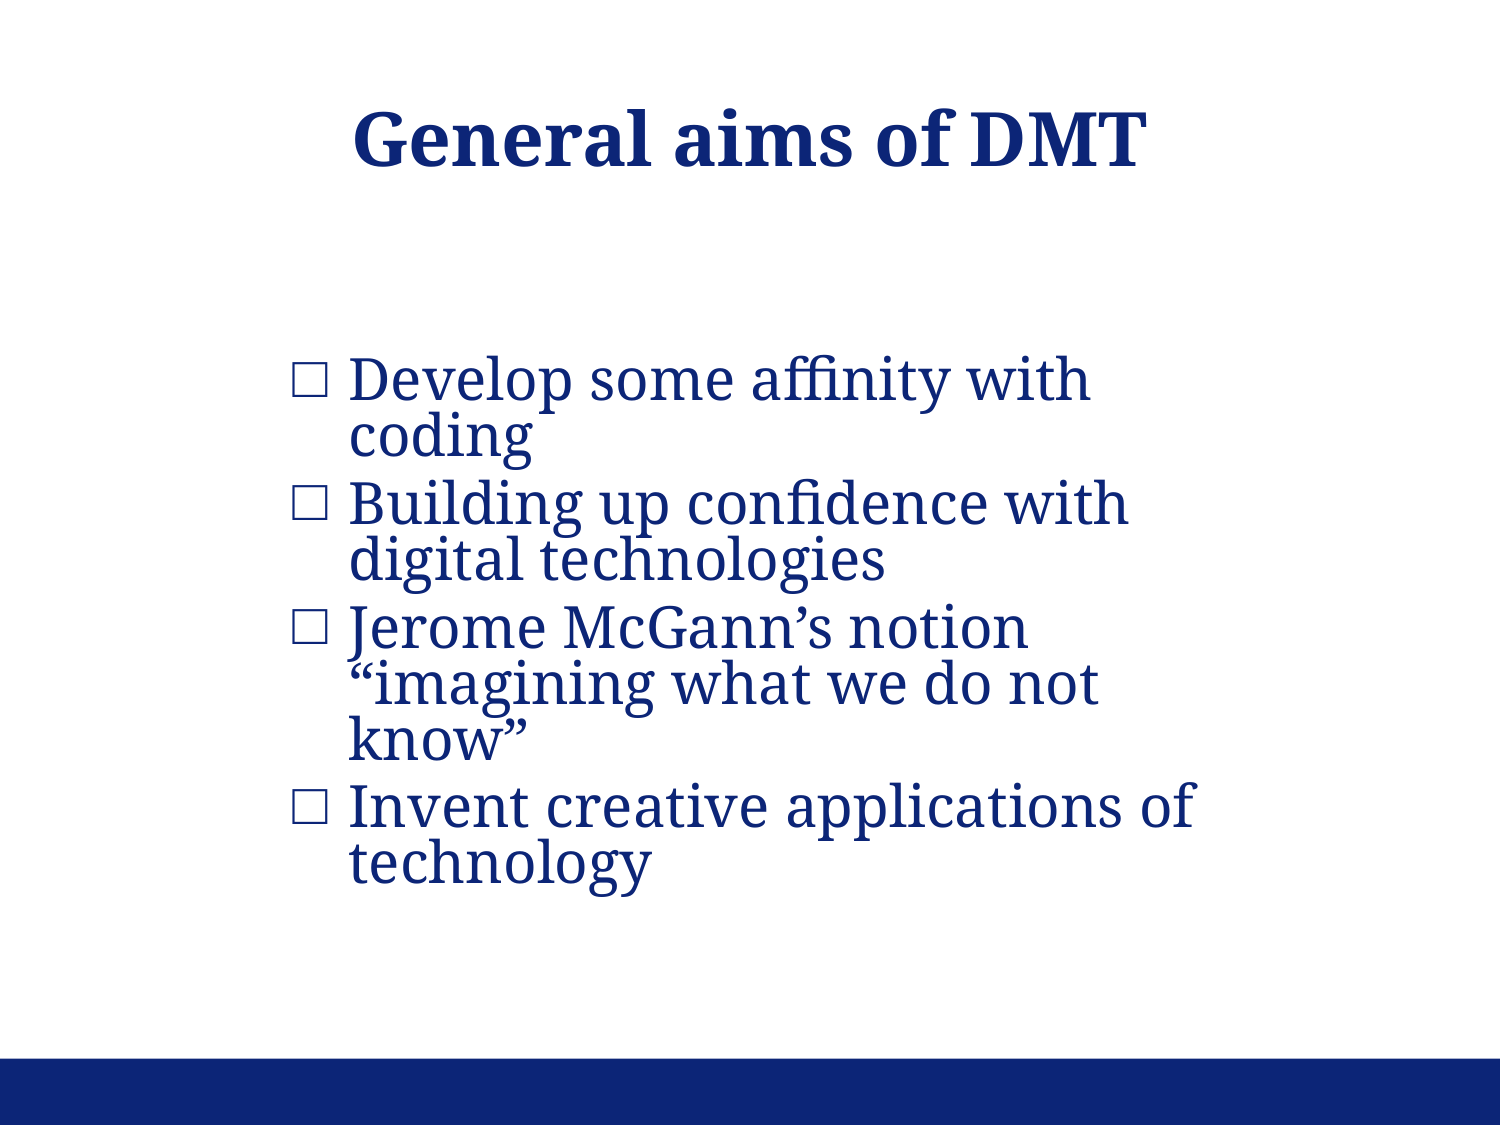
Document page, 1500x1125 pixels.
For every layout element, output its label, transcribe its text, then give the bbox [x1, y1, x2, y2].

text_box Develop some affinity with coding Building up confidence with digital technologies Jerome McGann’s notion “imagining what we do not know” Invent creative applications of technology [277, 267, 1306, 846]
text_box General aims of DMT [0, 101, 1500, 161]
